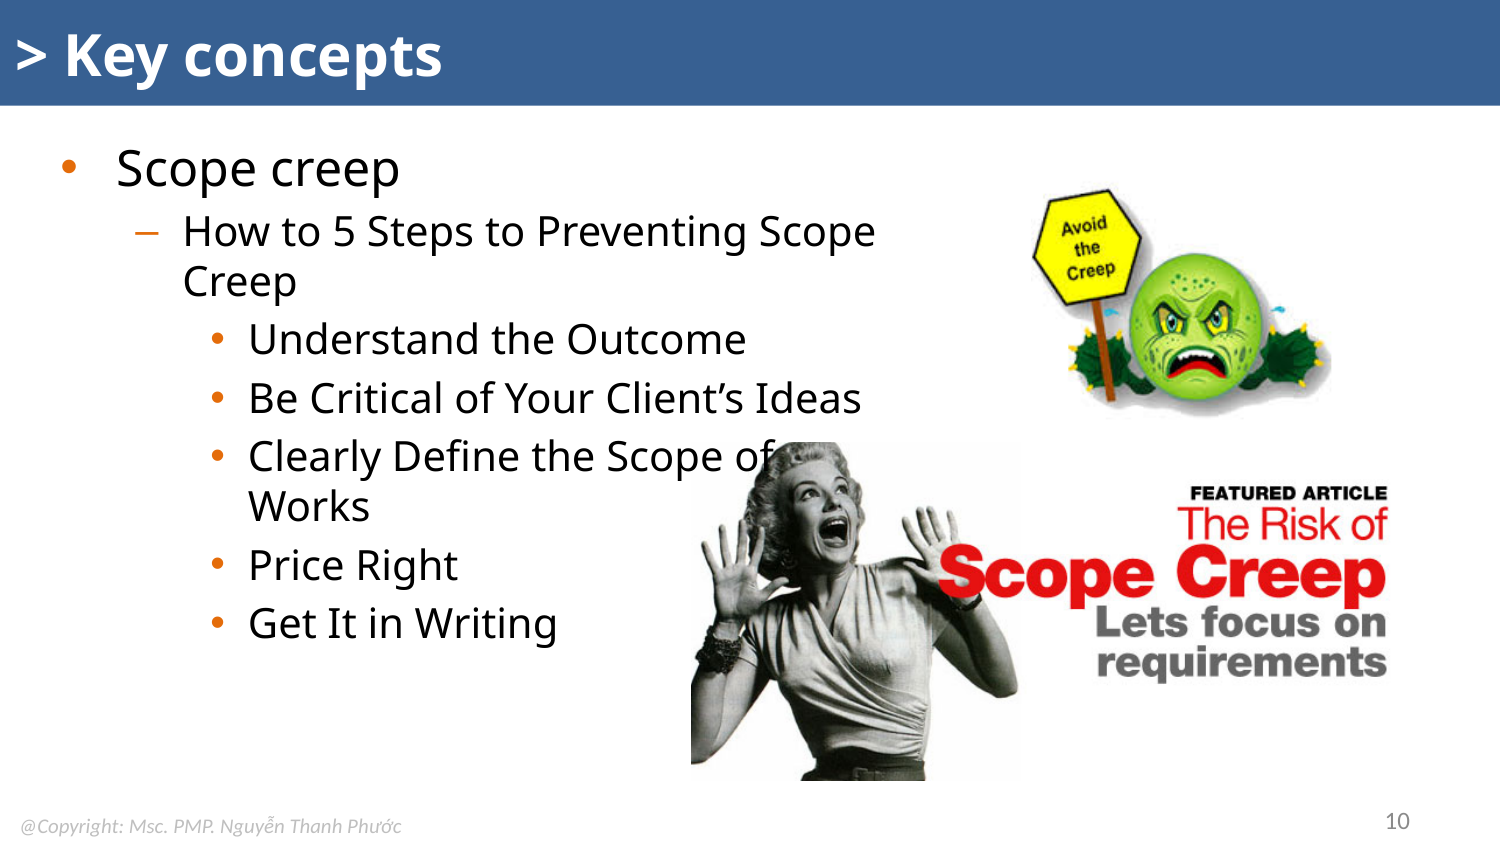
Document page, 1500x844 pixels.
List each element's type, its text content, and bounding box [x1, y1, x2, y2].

slide_number 10 [1074, 797, 1425, 843]
title > Key concepts [0, 0, 1500, 106]
picture [690, 168, 1426, 781]
list Scope creep How to 5 Steps to Preventing Scope Creep Understand the Outcome Be Critical of Your Client’s Ideas Clearly Define the Scope of Works Price Right Get It in Writing [45, 128, 914, 806]
